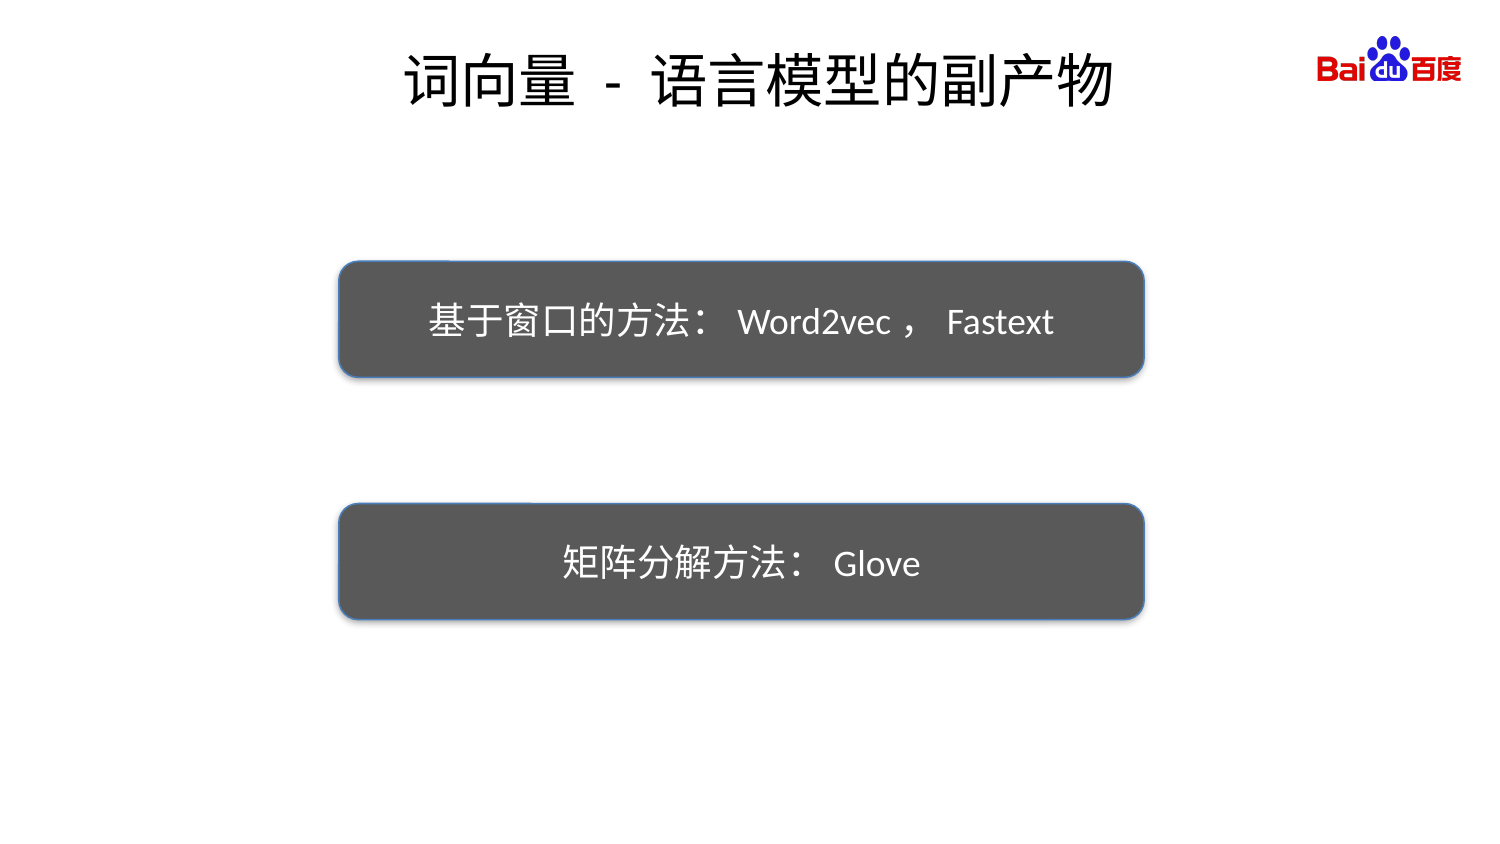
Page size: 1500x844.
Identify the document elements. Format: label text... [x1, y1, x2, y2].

picture [1317, 35, 1461, 81]
text_box 词向量 - 语言模型的副产物 [320, 36, 1197, 122]
text_box 基于窗口的方法：Word2vec，Fastext [337, 260, 1145, 379]
text_box 矩阵分解方法：Glove [337, 502, 1145, 621]
